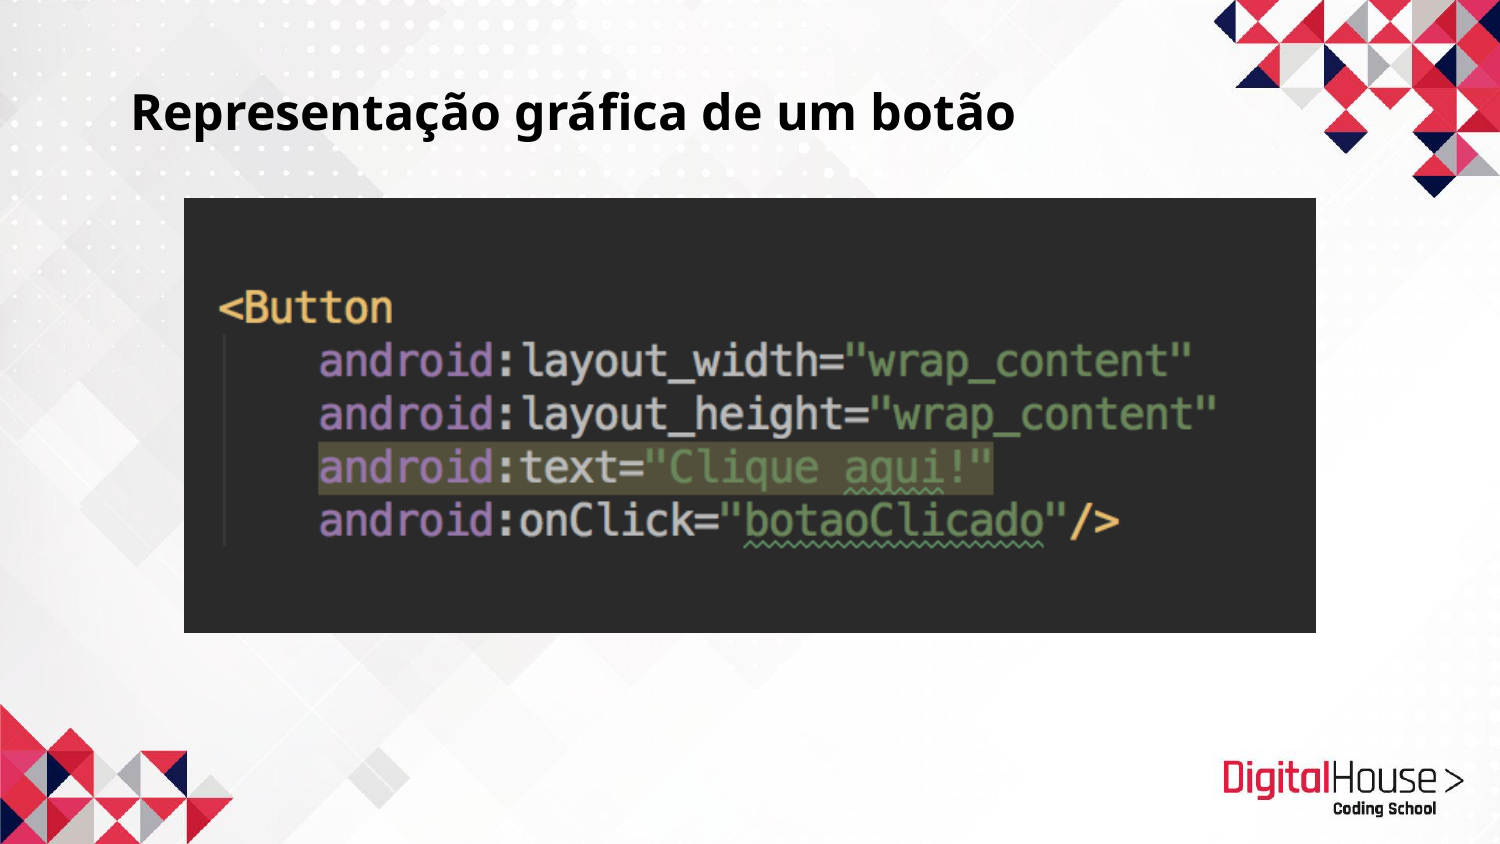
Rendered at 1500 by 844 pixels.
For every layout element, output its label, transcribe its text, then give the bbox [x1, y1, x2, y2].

picture [0, 0, 1500, 844]
text_box Representação gráfica de um botão [115, 65, 1260, 199]
